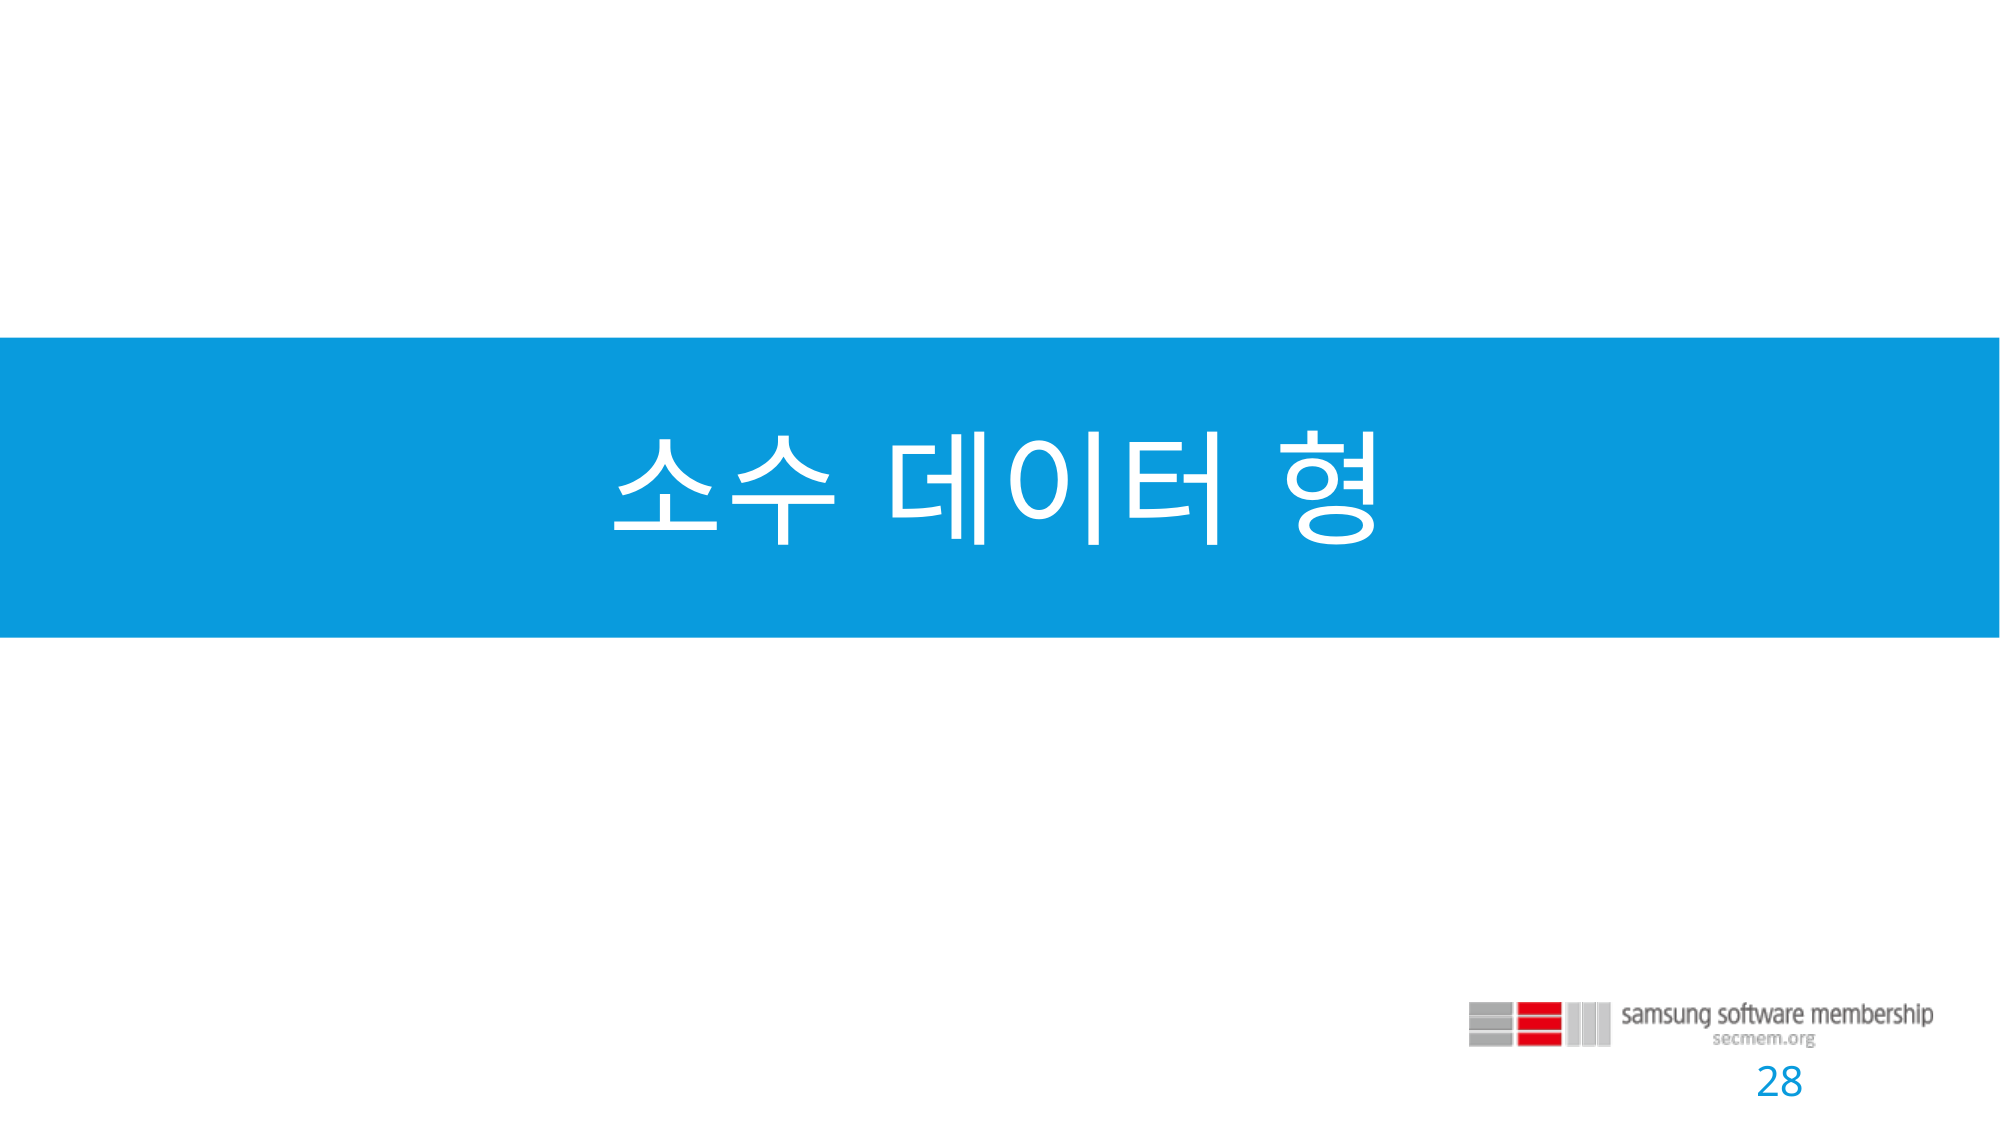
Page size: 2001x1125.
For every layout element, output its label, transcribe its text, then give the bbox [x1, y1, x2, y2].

picture [1469, 1002, 1935, 1048]
title 소수 데이터 형 [136, 362, 1862, 638]
slide_number 28 [1748, 1053, 1904, 1114]
